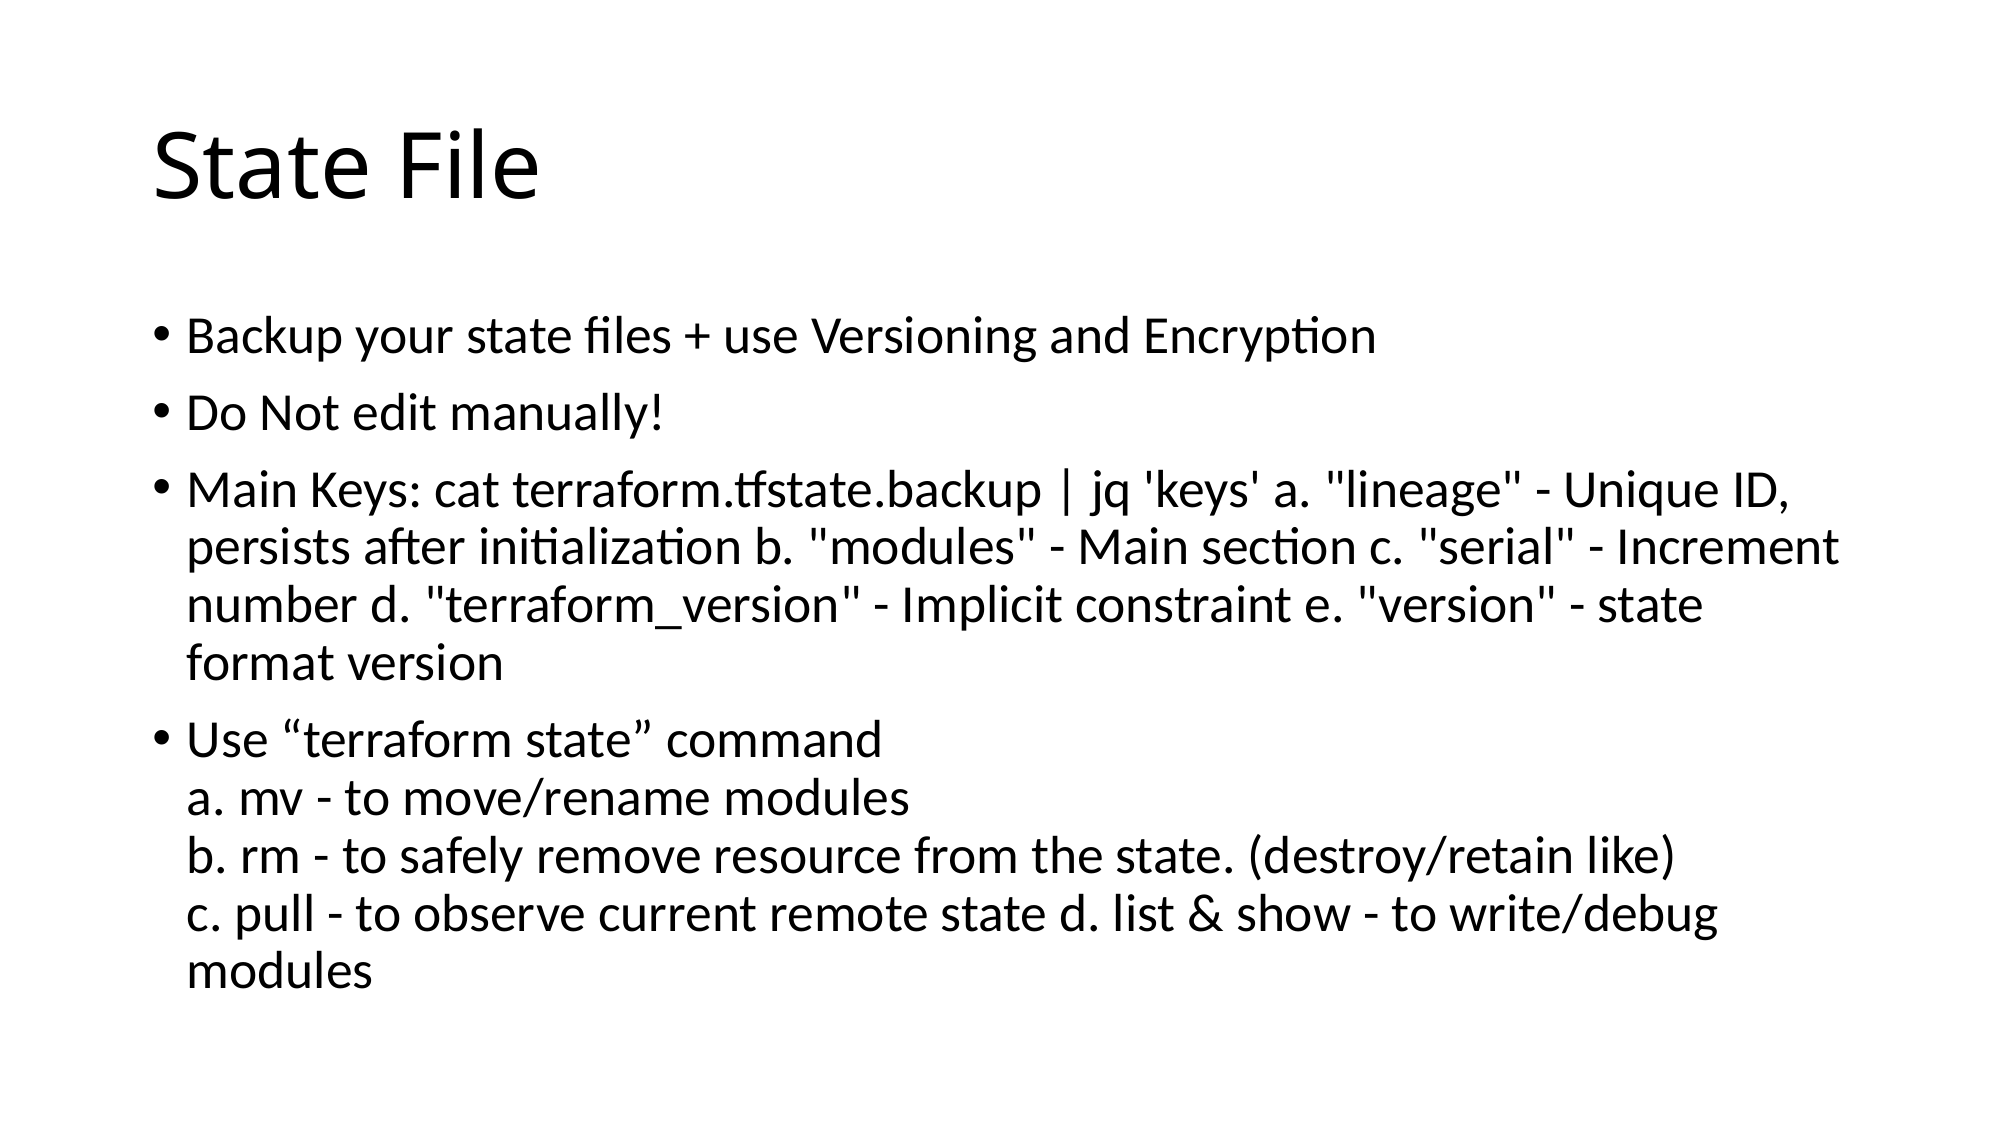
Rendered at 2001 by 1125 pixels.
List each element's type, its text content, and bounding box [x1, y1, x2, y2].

title State File [137, 59, 1863, 278]
list Backup your state files + use Versioning and Encryption Do Not edit manually! Main Keys: cat terraform.tfstate.backup | jq 'keys' a. "lineage" - Unique ID, persists after initialization b. "modules" - Main section c. "serial" - Increment number d. "terraform_version" - Implicit constraint e. "version" - state format version Use “terraform state” command a. mv - to move/rename modules b. rm - to safely remove resource from the state. (destroy/retain like) c. pull - to observe current remote state d. list & show - to write/debug modules [137, 299, 1863, 1014]
